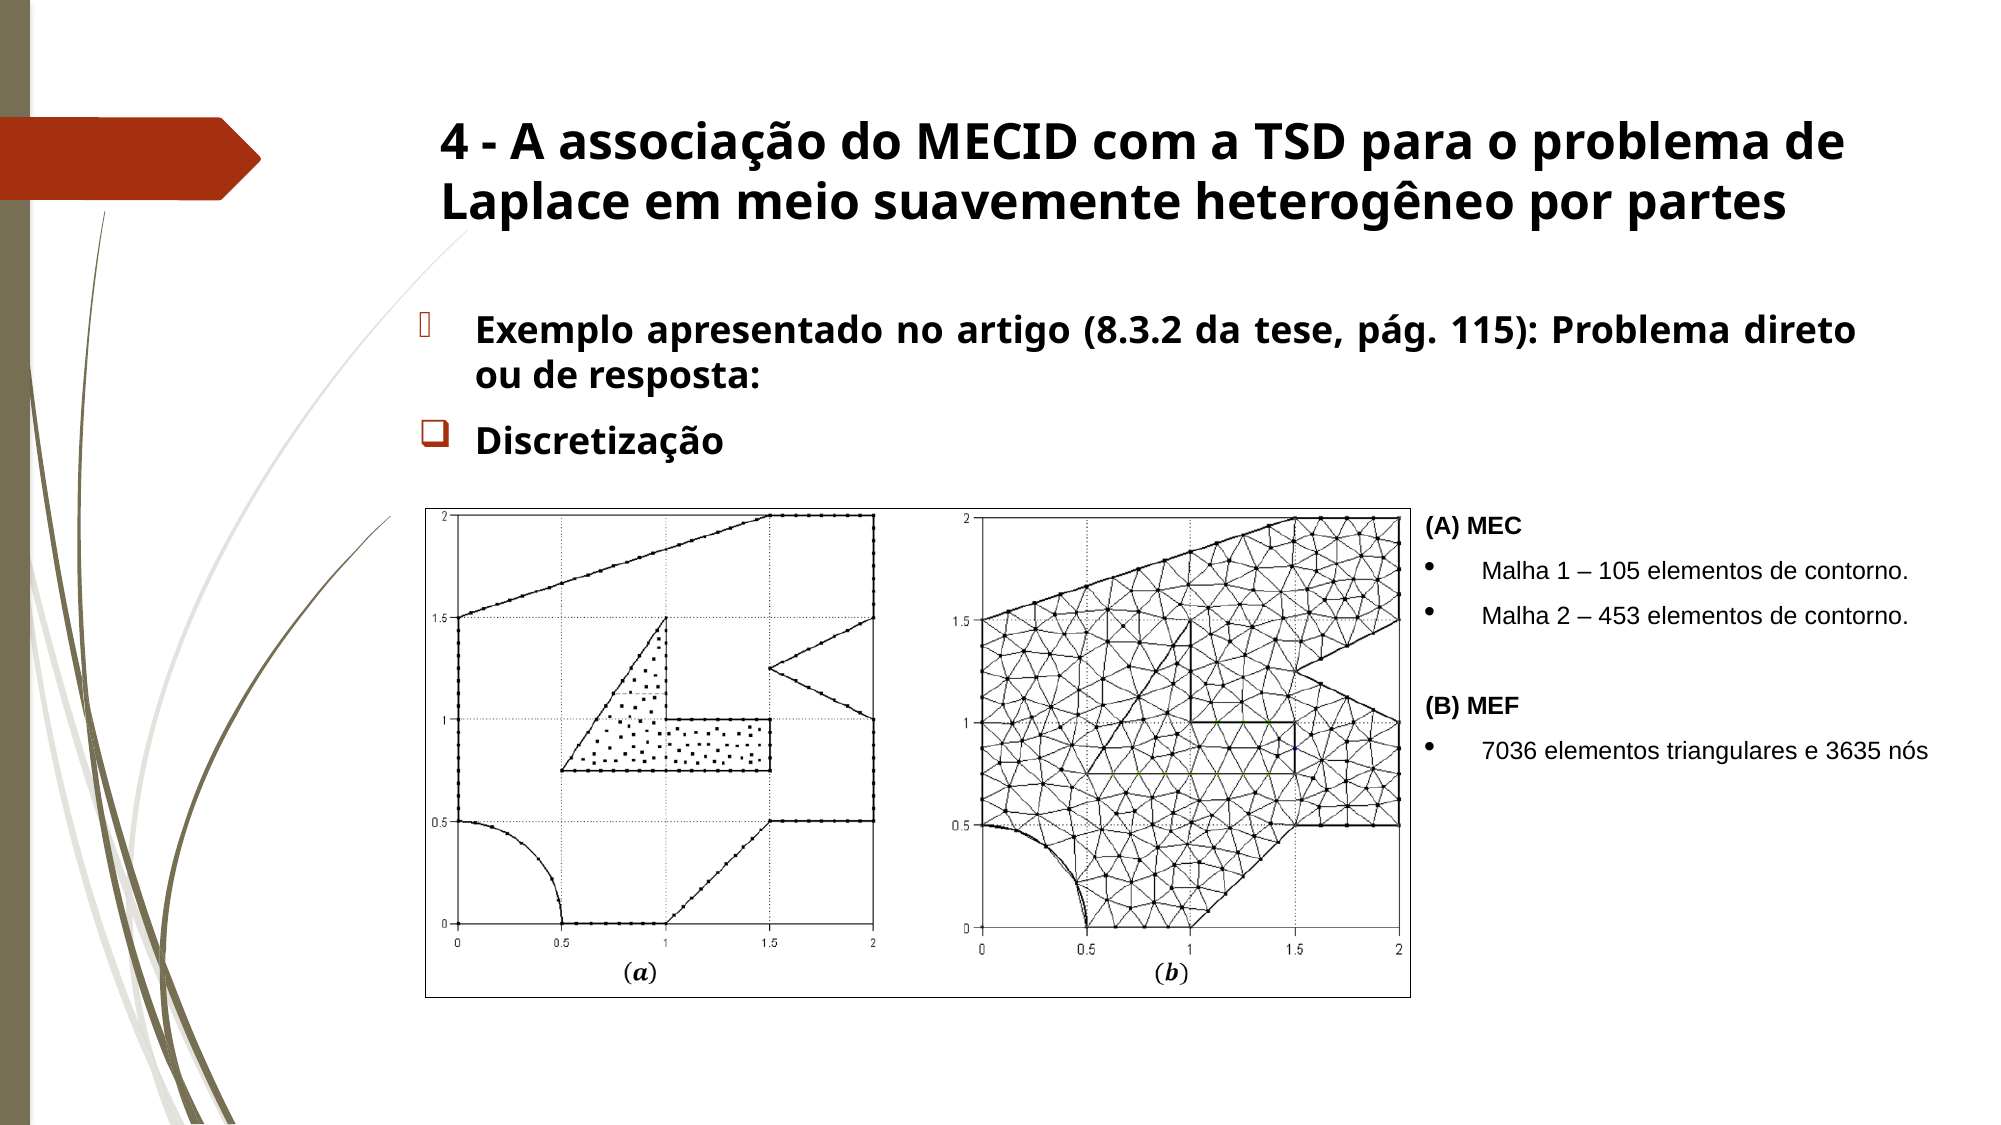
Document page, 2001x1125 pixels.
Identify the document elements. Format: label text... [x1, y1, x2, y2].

text_box (A) MEC Malha 1 – 105 elementos de contorno. Malha 2 – 453 elementos de contorno. (B) MEF 7036 elementos triangulares e 3635 nós [1410, 487, 1947, 772]
picture [425, 508, 1411, 998]
list Exemplo apresentado no artigo (8.3.2 da tese, pág. 115): Problema direto ou de resposta: Discretização [403, 298, 1874, 1067]
title 4 - A associação do MECID com a TSD para o problema de Laplace em meio suavemente heterogêneo por partes [425, 102, 1960, 313]
